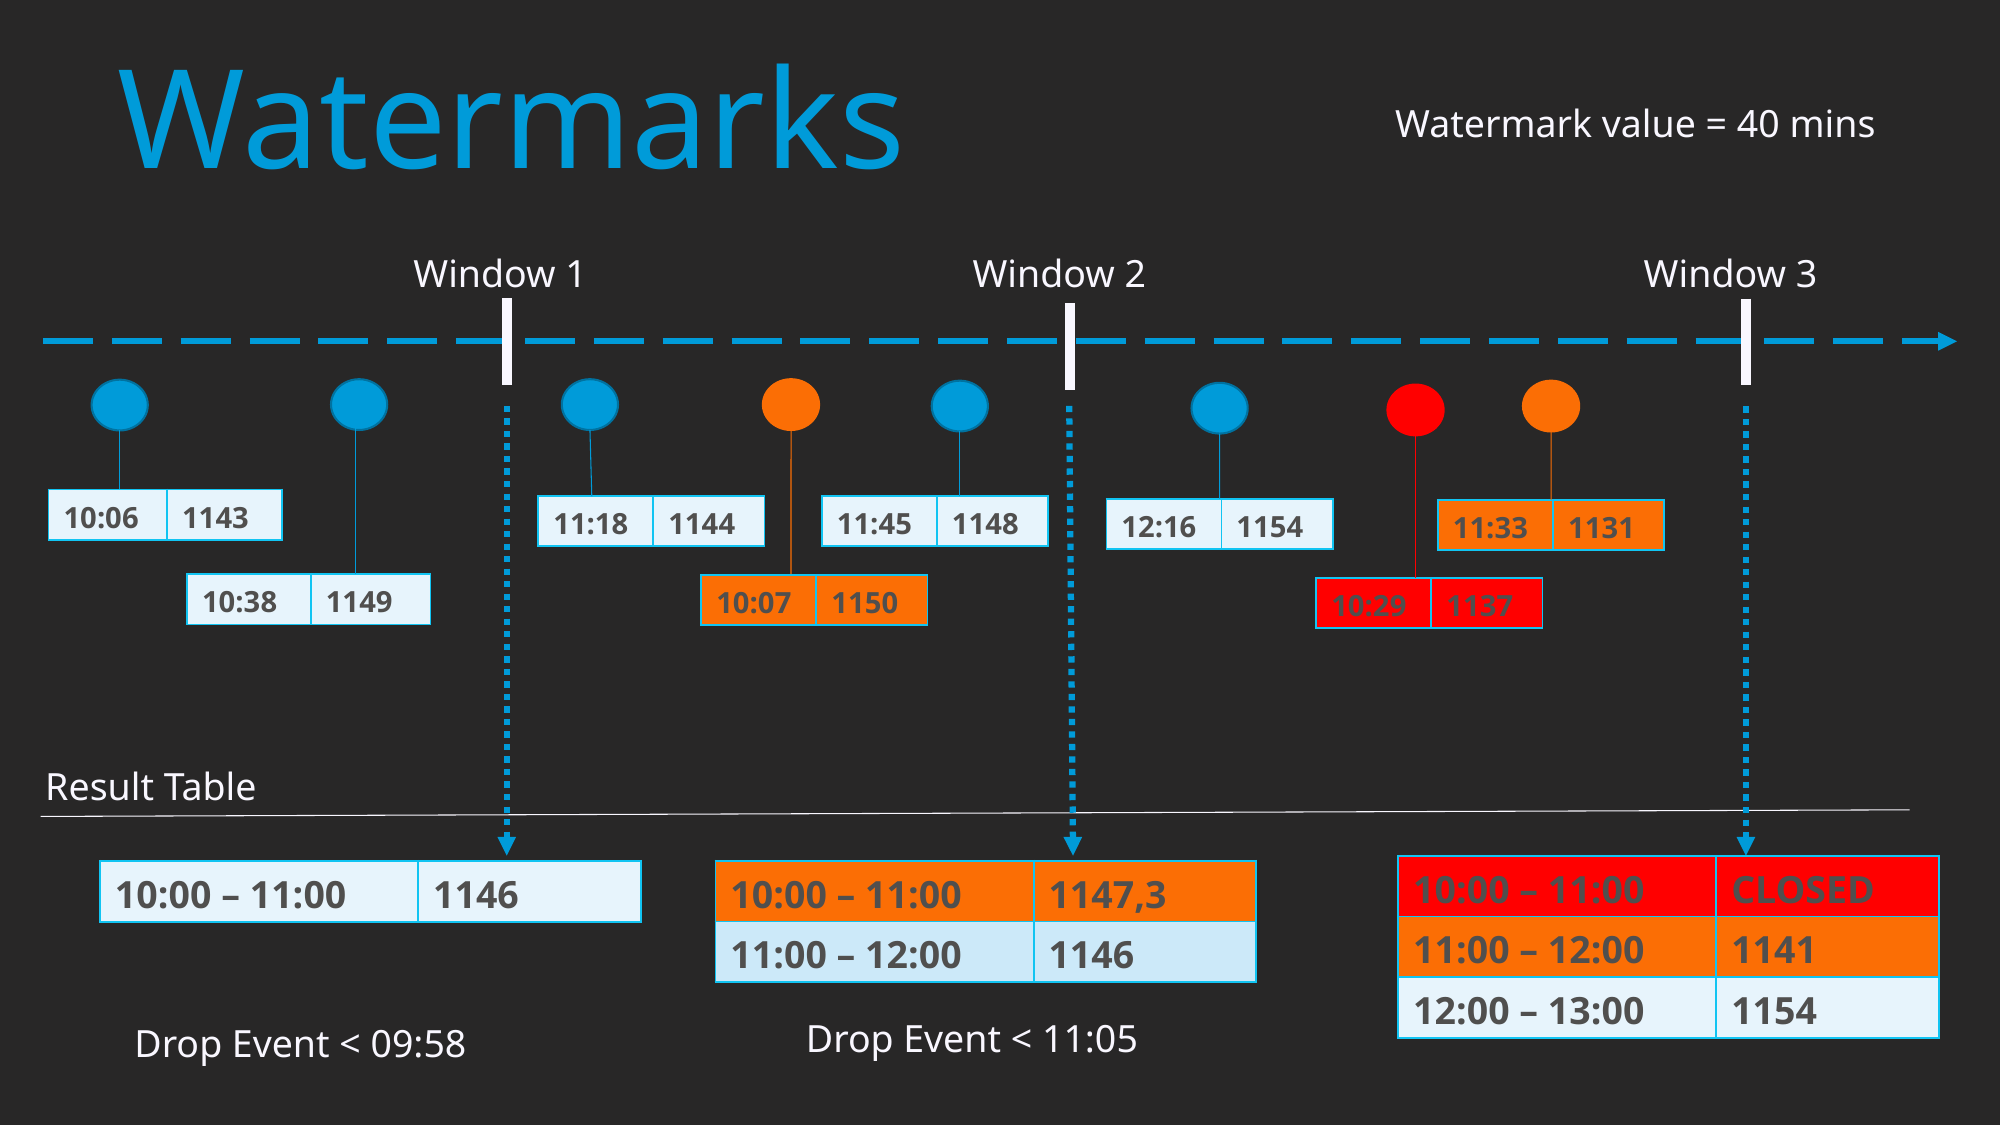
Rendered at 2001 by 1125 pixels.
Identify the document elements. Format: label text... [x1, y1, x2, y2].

text_box Drop Event < 11:05 [790, 1007, 1238, 1068]
text_box [761, 378, 821, 431]
table_header 1154 [1222, 500, 1332, 548]
text_box [90, 378, 149, 432]
table_header 1147,3 [1035, 862, 1255, 921]
table_header 12:16 [1107, 500, 1221, 548]
table_header 1146 [419, 862, 640, 921]
table_header 10:00 – 11:00 [101, 862, 417, 921]
table_header 10:07 [702, 576, 815, 624]
table_header 1148 [938, 497, 1047, 545]
text_box Window 3 [1629, 242, 1863, 303]
table_header CLOSED [1717, 857, 1938, 916]
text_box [40, 809, 506, 817]
table_cell 1141 [1717, 917, 1938, 976]
text_box [930, 379, 989, 433]
table_cell 1154 [1717, 978, 1938, 1037]
table_header 10:06 [49, 490, 166, 539]
text_box [1190, 381, 1249, 435]
table_header 11:45 [823, 497, 936, 545]
text_box Window 2 [957, 242, 1192, 303]
table_header 10:00 – 11:00 [1399, 857, 1715, 916]
text_box [329, 378, 389, 432]
table_header 1144 [654, 497, 764, 545]
text_box Drop Event < 09:58 [119, 1012, 567, 1073]
table_header 1131 [1554, 501, 1663, 549]
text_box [1069, 405, 1073, 856]
table_cell 11:00 – 12:00 [1399, 917, 1715, 976]
table_header 11:18 [539, 497, 652, 545]
table_header 10:38 [188, 575, 310, 624]
text_box [1521, 379, 1581, 433]
table_header 1150 [817, 576, 927, 624]
text_box [1386, 383, 1445, 437]
table_header 1149 [312, 575, 430, 624]
text_box [560, 378, 620, 431]
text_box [1073, 809, 1745, 817]
table_header 1143 [168, 490, 281, 539]
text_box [507, 809, 1069, 817]
table_header 11:33 [1439, 501, 1552, 549]
text_box Result Table [30, 755, 342, 816]
text_box Window 1 [398, 242, 633, 303]
title Watermarks [102, 42, 1547, 204]
text_box Watermark value = 40 mins [1380, 92, 1942, 153]
table_header 10:29 [1317, 579, 1430, 627]
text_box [1746, 809, 1910, 817]
table_header 1137 [1432, 579, 1542, 627]
table_cell 1146 [1035, 922, 1255, 981]
table_cell 11:00 – 12:00 [716, 922, 1033, 981]
table_header 10:00 – 11:00 [716, 862, 1033, 921]
table_cell 12:00 – 13:00 [1399, 978, 1715, 1037]
